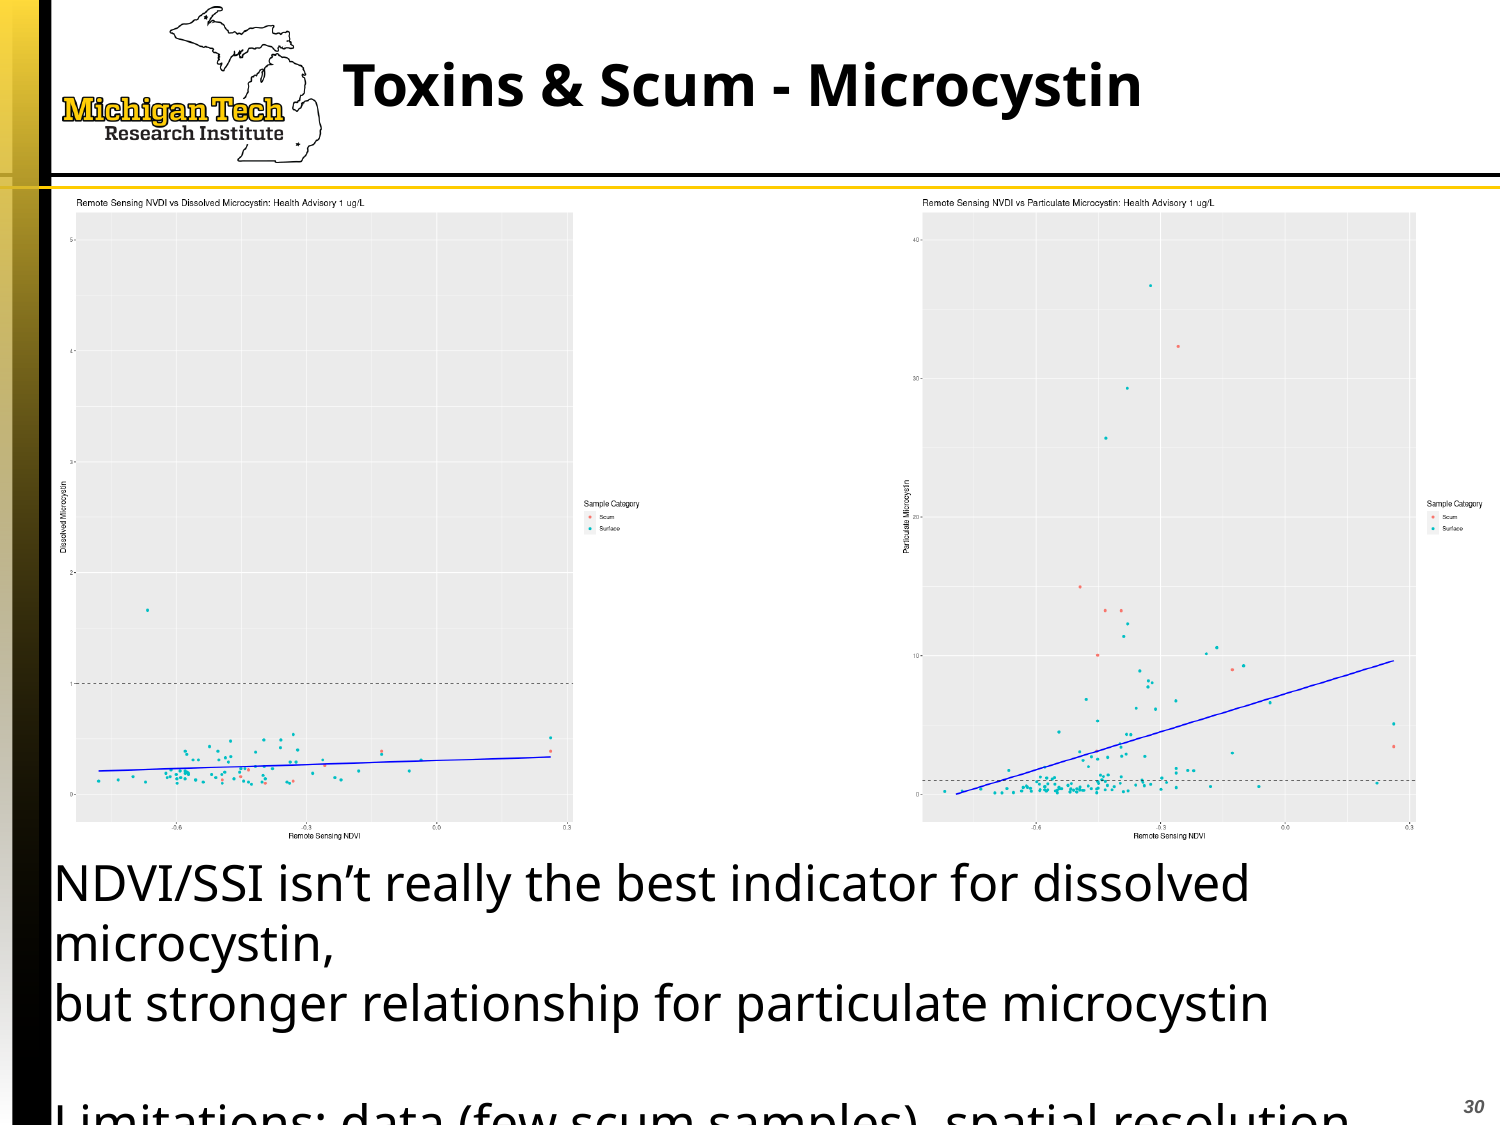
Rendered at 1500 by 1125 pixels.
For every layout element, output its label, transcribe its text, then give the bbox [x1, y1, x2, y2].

picture [62, 6, 322, 163]
text_box NDVI/SSI isn’t really the best indicator for dissolved microcystin, but stronger relationship for particulate microcystin Limitations: data (few scum samples), spatial resolution, lifecycle [38, 843, 1500, 1049]
picture [899, 195, 1490, 844]
text_box Toxins & Scum - Microcystin [327, 0, 1490, 171]
picture [56, 195, 647, 844]
